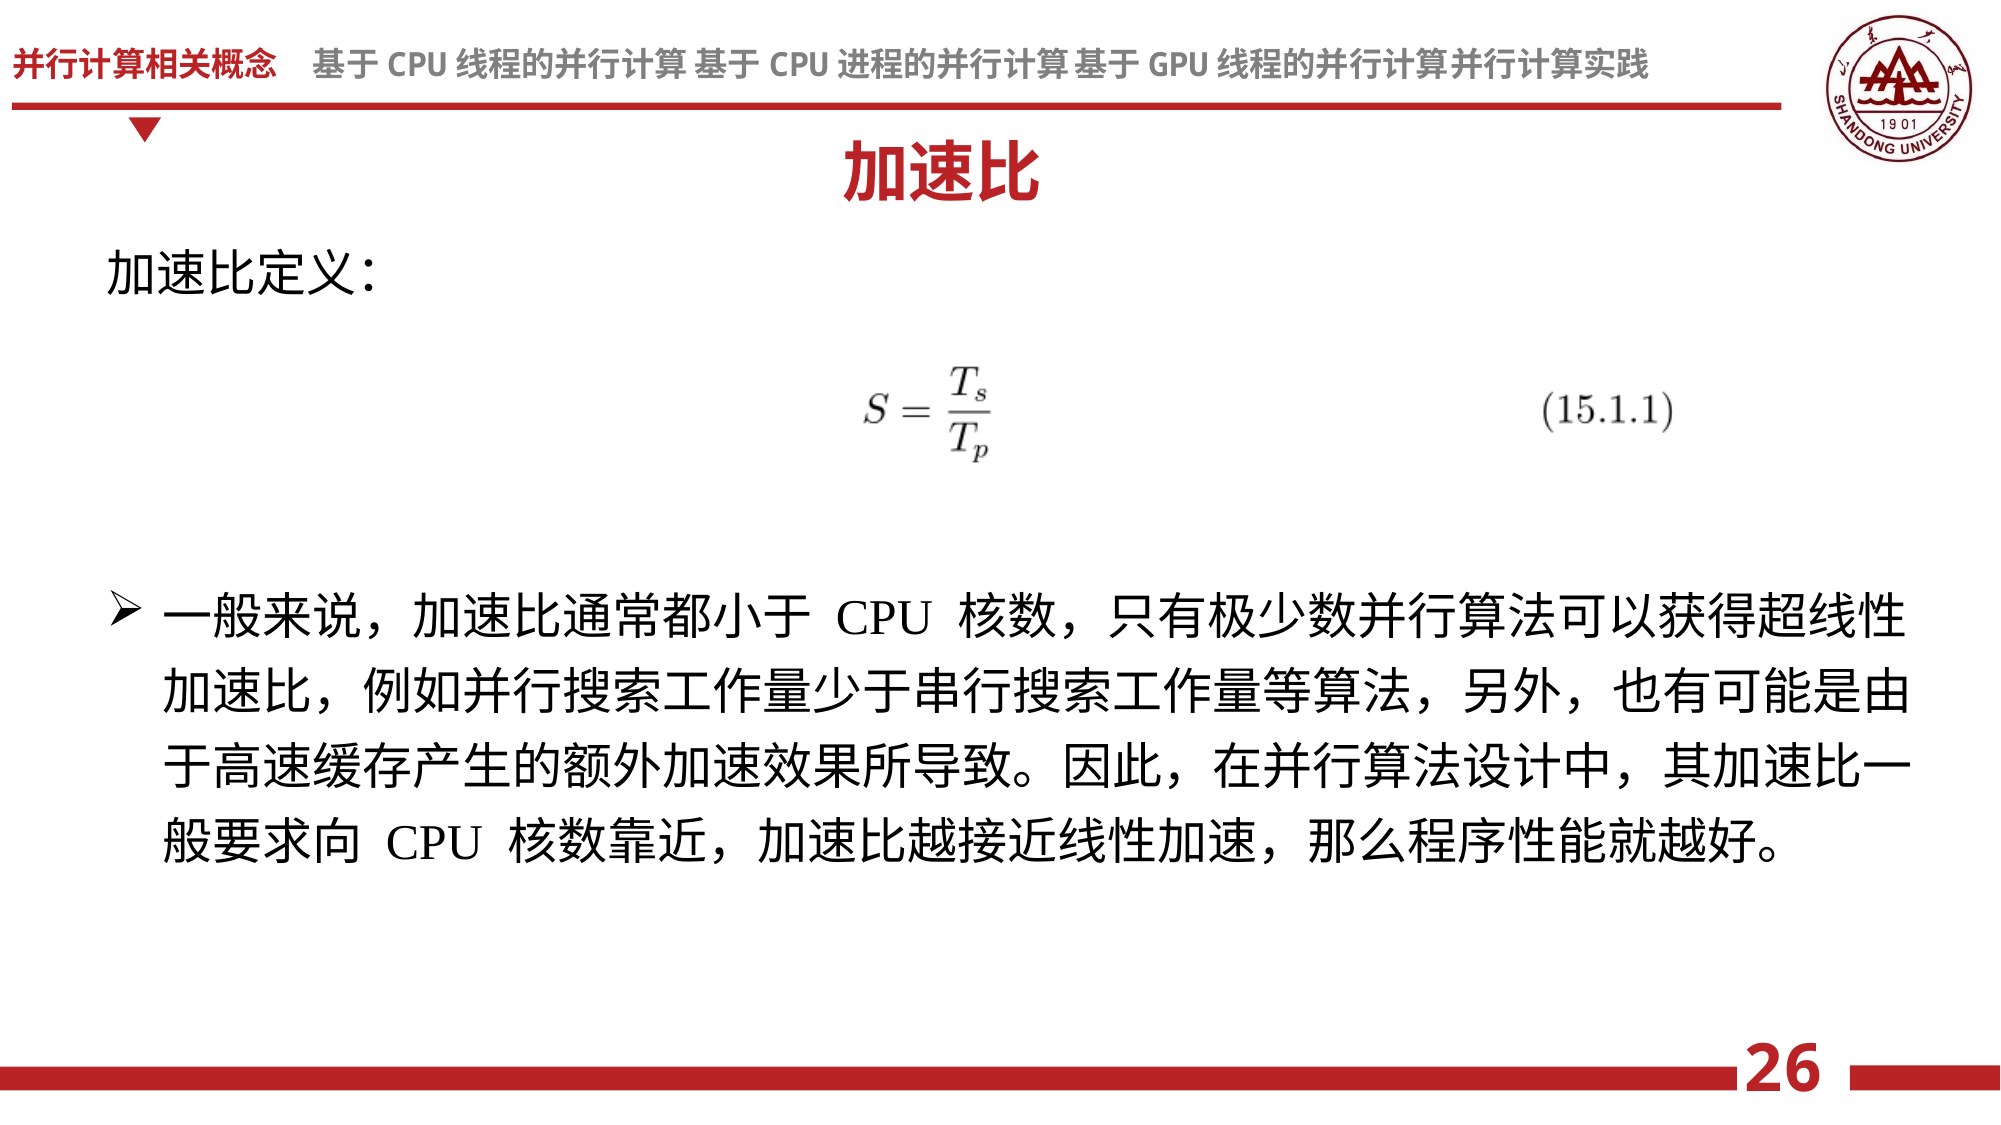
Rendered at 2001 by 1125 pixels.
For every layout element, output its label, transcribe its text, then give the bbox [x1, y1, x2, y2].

text_box 加速比定义： [16, 218, 1933, 409]
picture [1820, 9, 1977, 167]
text_box 一般来说，加速比通常都小于 CPU 核数，只有极少数并行算法可以获得超线性加速比，例如并行搜索工作量少于串行搜索工作量等算法，另外，也有可能是由于高速缓存产生的额外加速效果所导致。因此，在并行算法设计中，其加速比一般要求向 CPU 核数靠近，加速比越接近线性加速，那么程序性能就越好。 [16, 562, 1933, 878]
text_box 加速比 [827, 122, 1058, 218]
picture [708, 342, 1708, 484]
